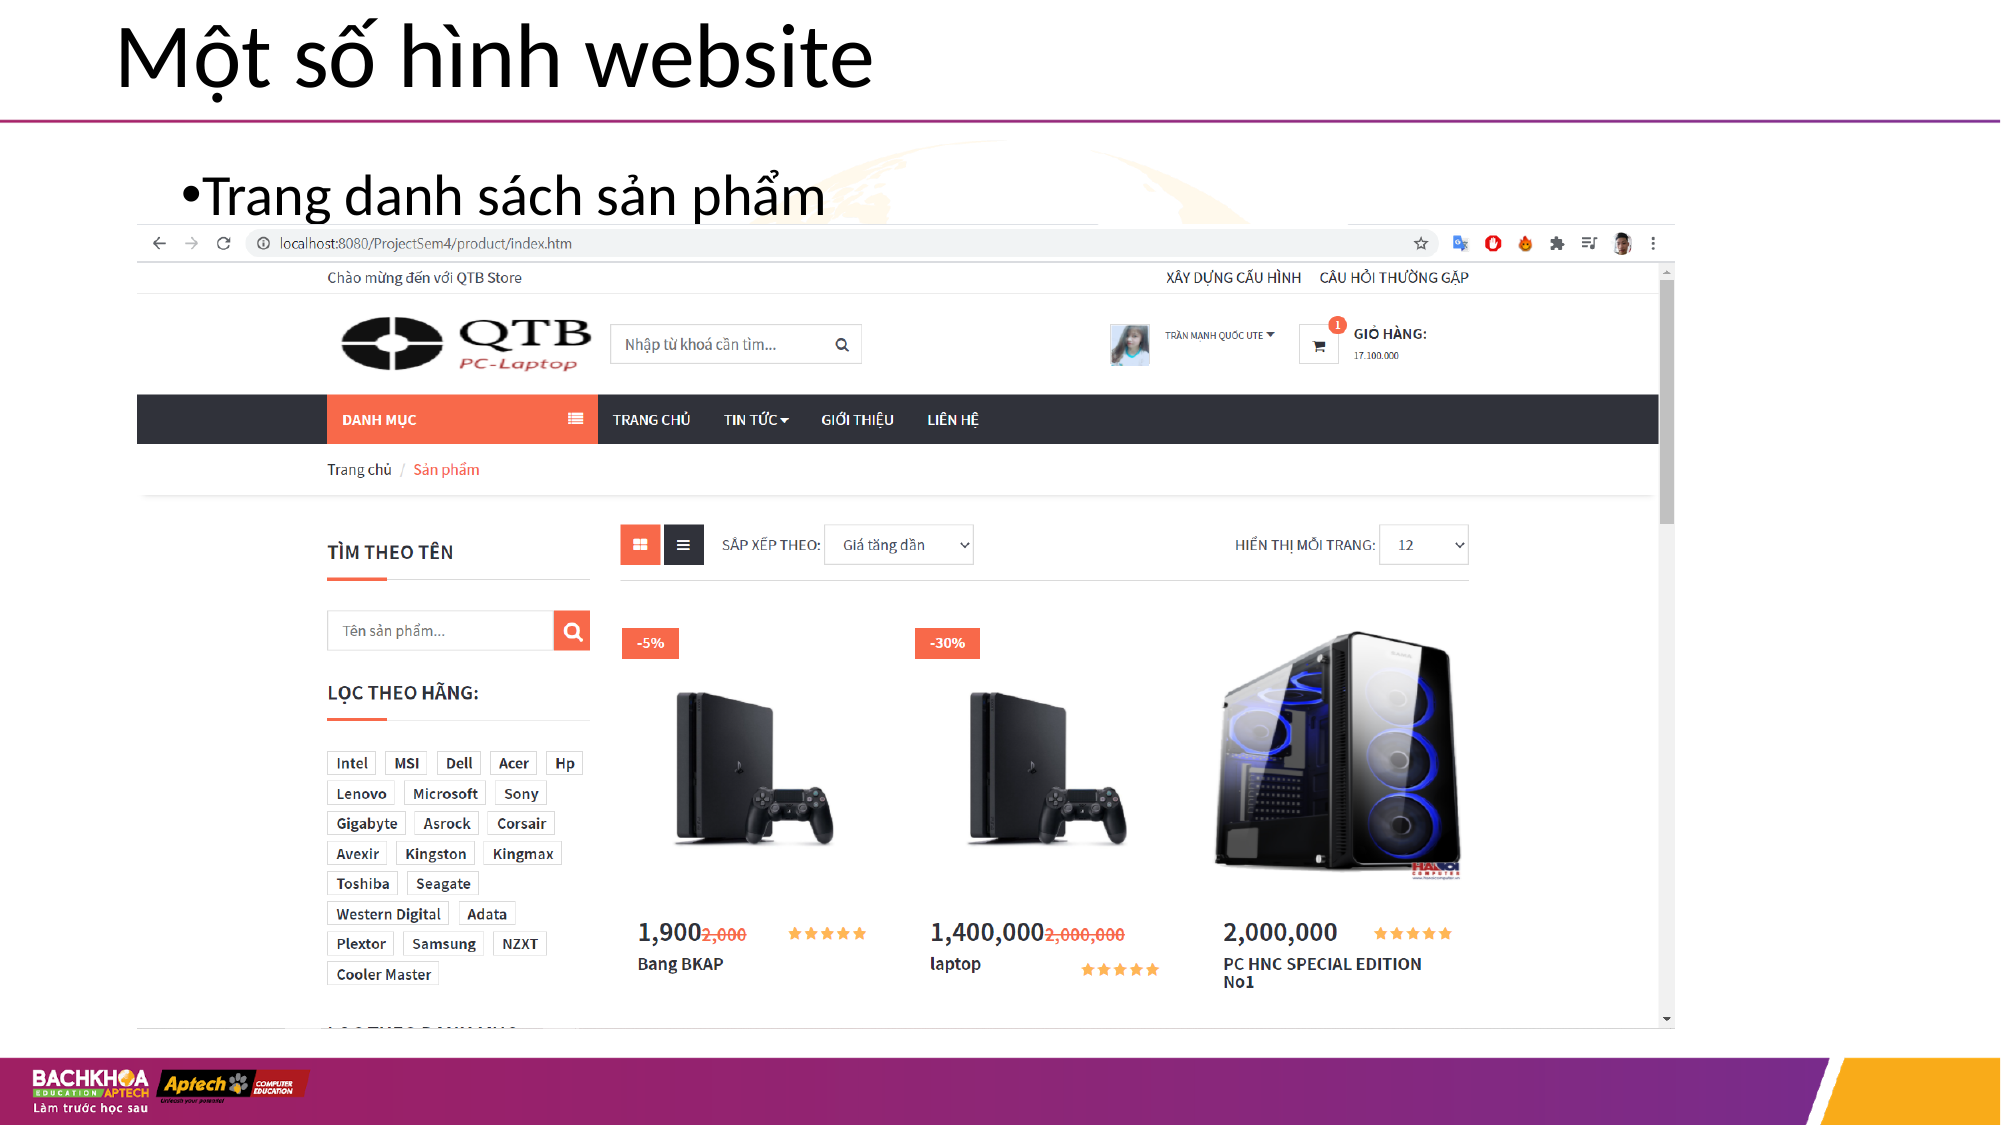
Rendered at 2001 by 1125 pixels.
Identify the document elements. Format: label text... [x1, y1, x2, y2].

list Trang danh sách sản phẩm [137, 149, 1863, 1014]
title Một số hình website [99, 24, 1825, 90]
picture [0, 0, 2001, 1125]
